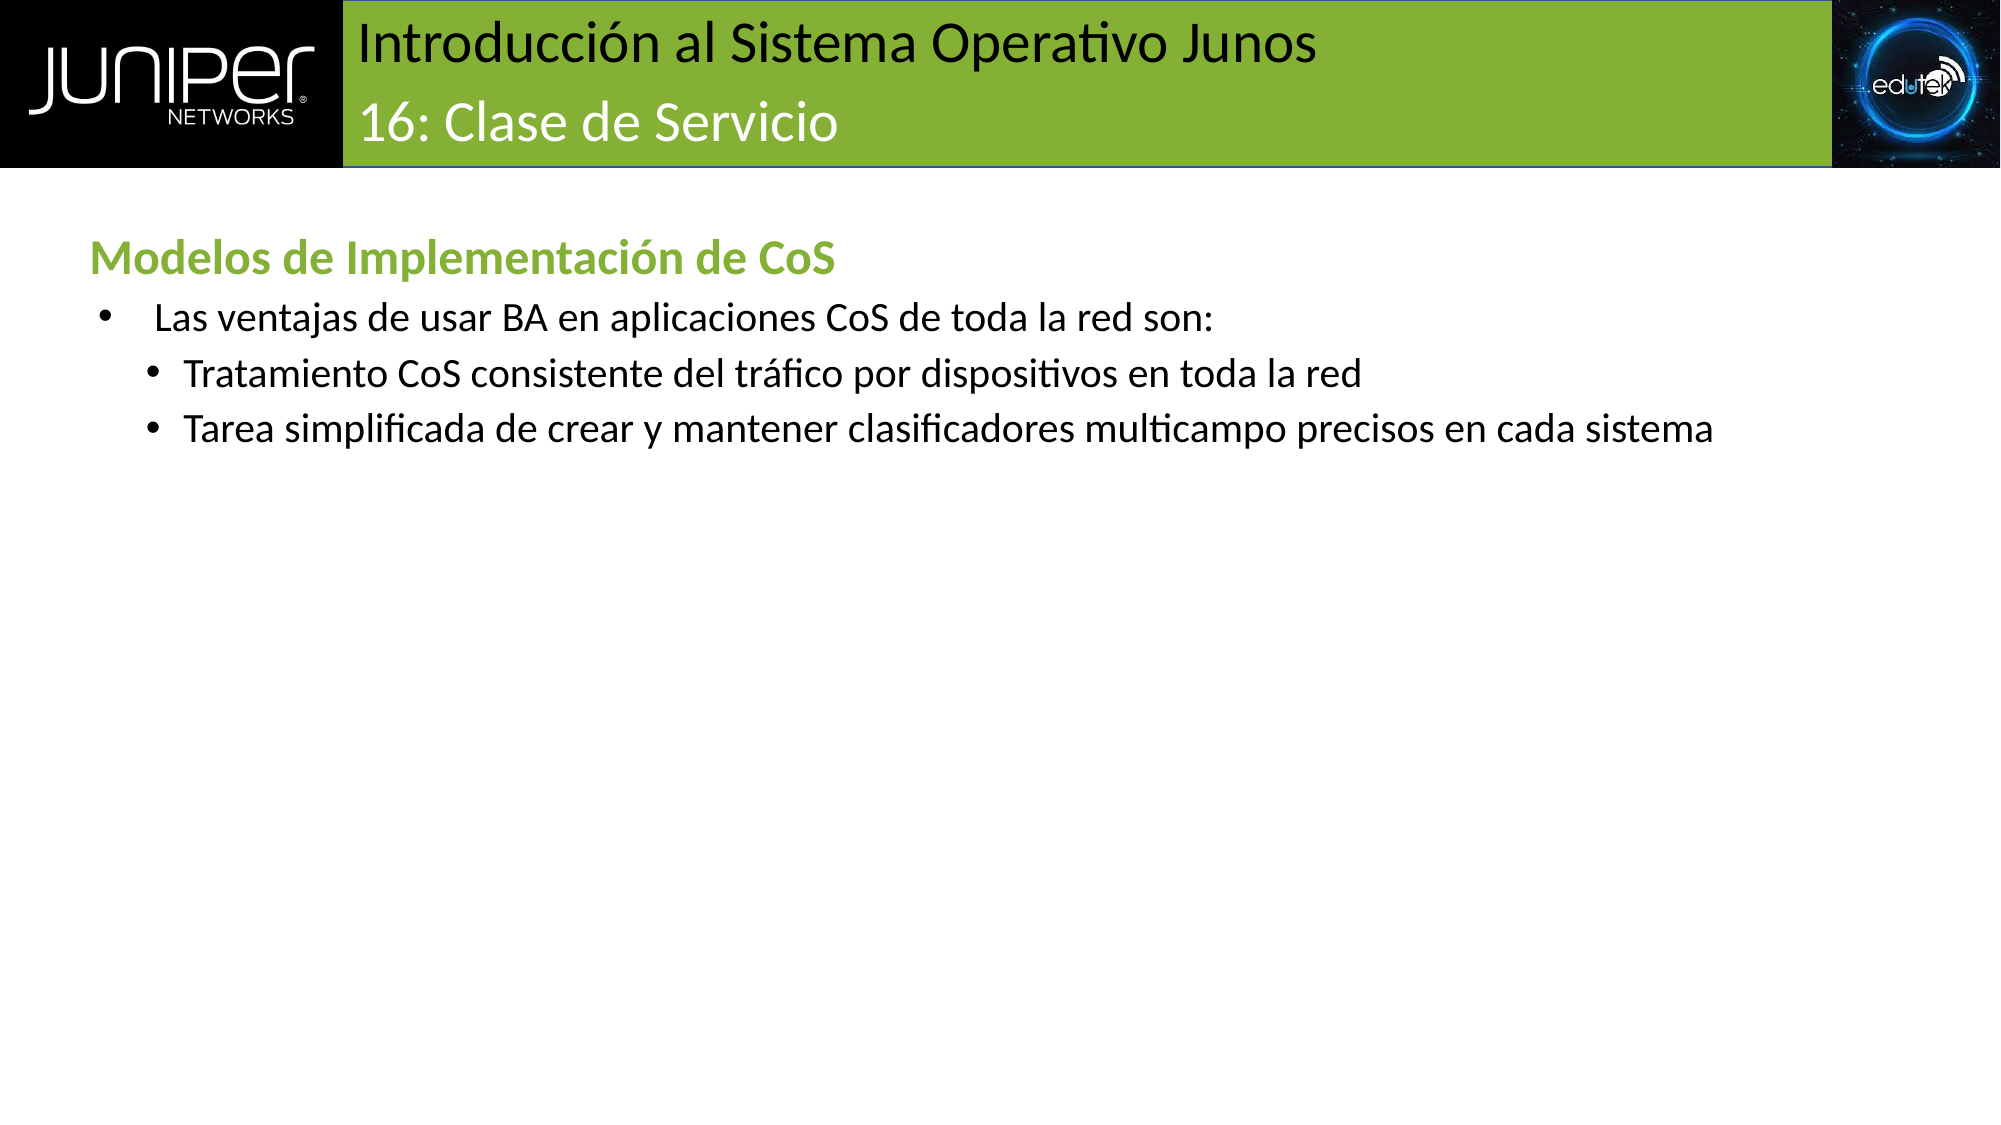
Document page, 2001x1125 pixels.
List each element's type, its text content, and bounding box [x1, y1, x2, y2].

title Introducción al Sistema Operativo Junos [342, 3, 2000, 84]
picture [0, 0, 343, 168]
list 16: Clase de Servicio [342, 83, 1606, 168]
list Modelos de Implementación de CoS Las ventajas de usar BA en aplicaciones CoS de toda la red son: Tratamiento CoS consistente del tráfico por dispositivos en toda la red Tarea simplificada de crear y mantener clasificadores multicampo precisos en cada sistema [74, 223, 1949, 938]
picture [1832, 84, 2000, 168]
